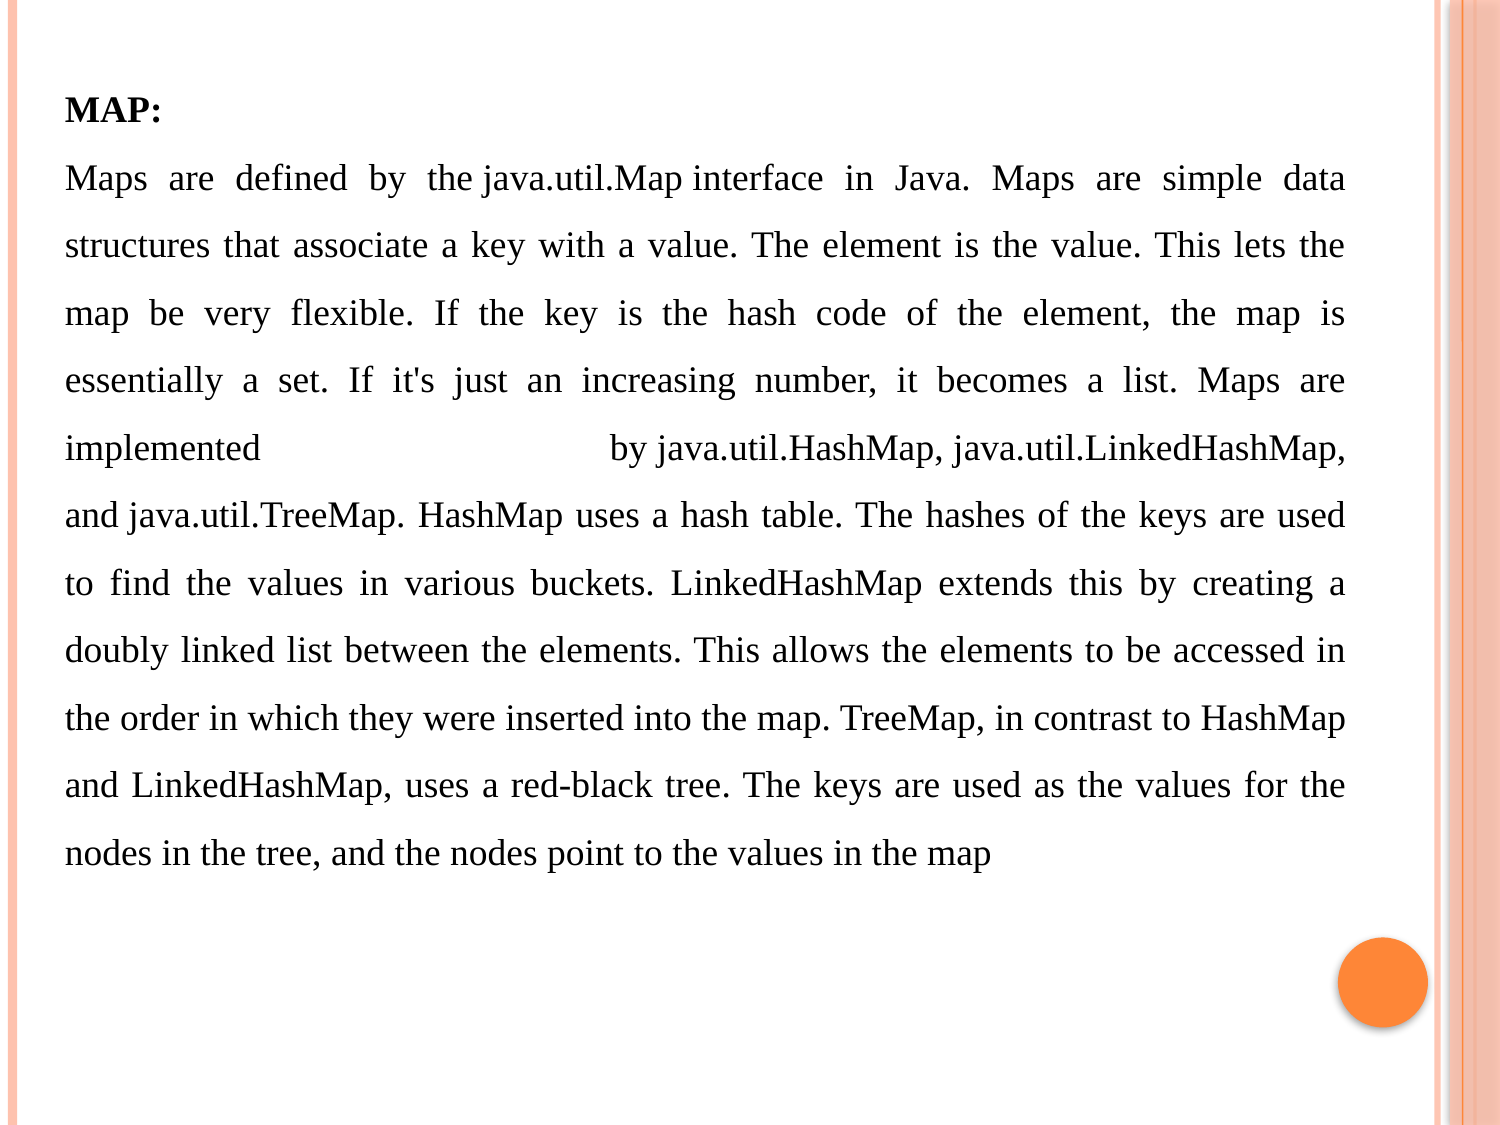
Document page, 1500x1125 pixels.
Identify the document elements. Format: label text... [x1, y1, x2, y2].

text_box MAP: Maps are defined by the java.util.Map interface in Java. Maps are simple data structures that associate a key with a value. The element is the value. This lets the map be very flexible. If the key is the hash code of the element, the map is essentially a set. If it's just an increasing number, it becomes a list. Maps are implemented by java.util.HashMap, java.util.LinkedHashMap, and java.util.TreeMap. HashMap uses a hash table. The hashes of the keys are used to find the values in various buckets. LinkedHashMap extends this by creating a doubly linked list between the elements. This allows the elements to be accessed in the order in which they were inserted into the map. TreeMap, in contrast to HashMap and LinkedHashMap, uses a red-black tree. The keys are used as the values for the nodes in the tree, and the nodes point to the values in the map [50, 77, 1363, 881]
